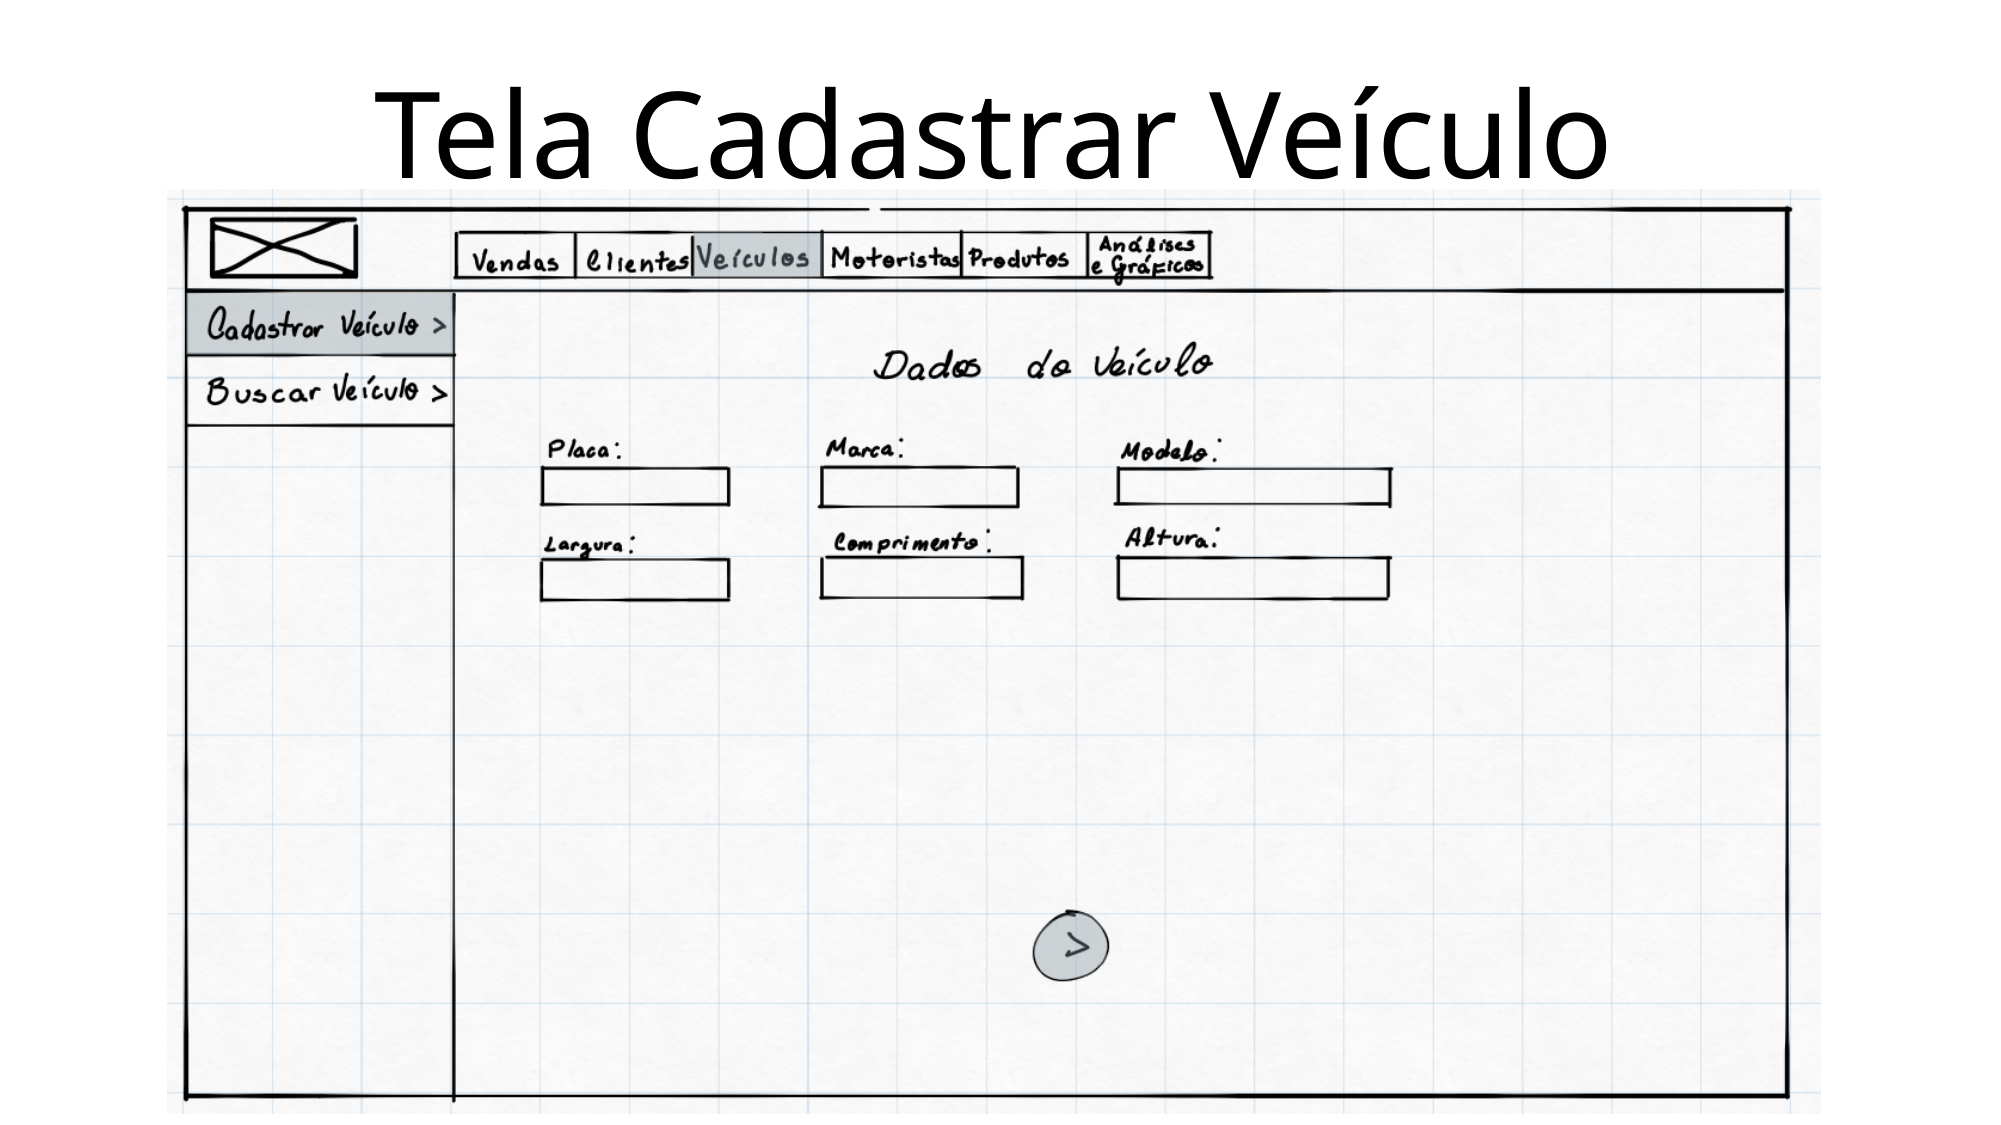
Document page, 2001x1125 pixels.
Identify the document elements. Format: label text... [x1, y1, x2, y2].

picture [167, 189, 1821, 1114]
title Tela Cadastrar Veículo [86, 65, 1901, 212]
